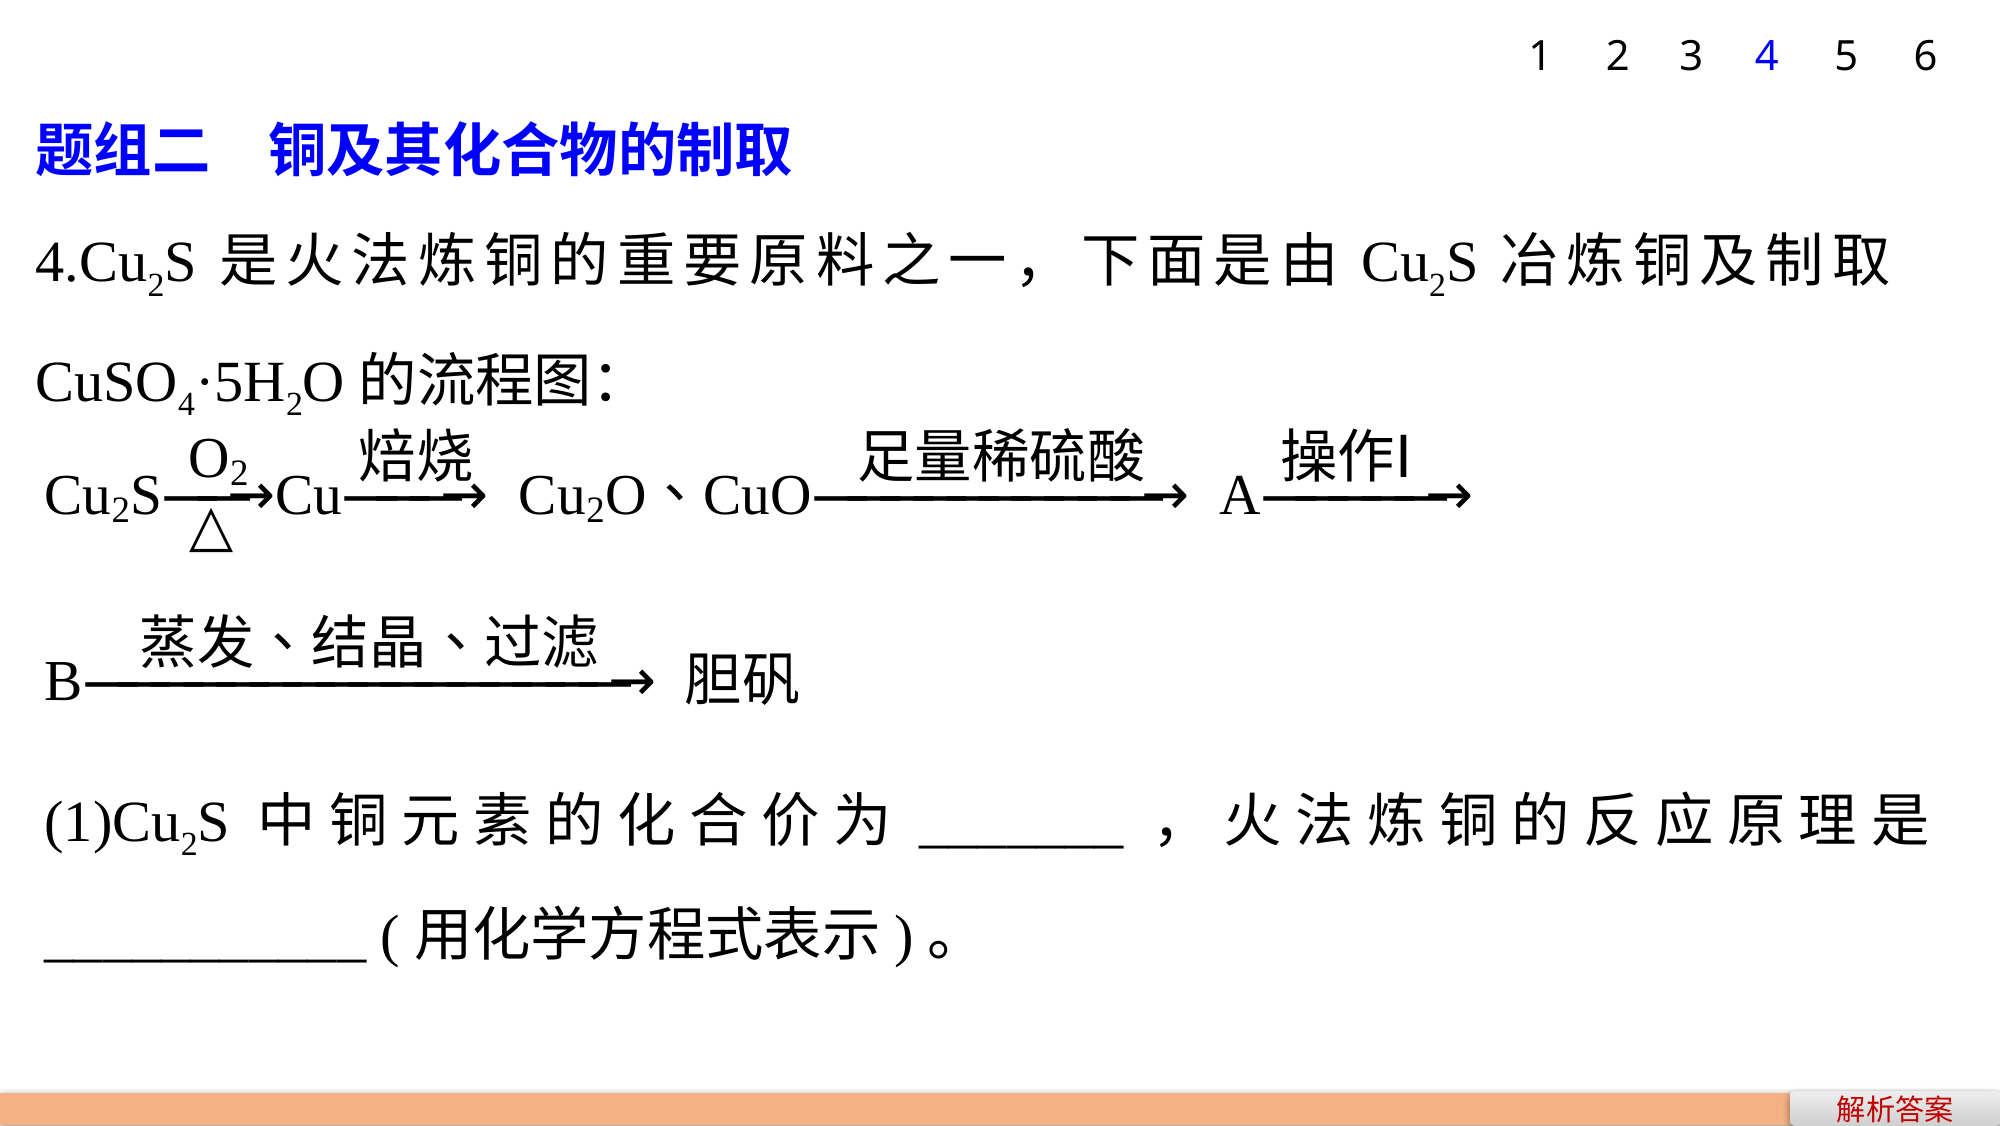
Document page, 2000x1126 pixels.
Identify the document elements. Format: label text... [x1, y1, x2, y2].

text_box 题组二 铜及其化合物的制取 4.Cu2S是火法炼铜的重要原料之一，下面是由Cu2S冶炼铜及制取CuSO4·5H2O的流程图： [20, 71, 1920, 430]
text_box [44, 417, 1980, 783]
text_box 5 [1813, 6, 1879, 101]
text_box 6 [1893, 6, 1959, 101]
text_box 1 [1507, 6, 1573, 101]
text_box 解析答案 [1788, 1089, 2000, 1126]
text_box [0, 1092, 1787, 1126]
text_box 4 [1734, 6, 1800, 101]
text_box 3 [1662, 6, 1720, 101]
text_box 2 [1587, 6, 1649, 101]
text_box (1)Cu2S中铜元素的化合价为_______，火法炼铜的反应原理是___________ (用化学方程式表示)。 [29, 735, 1959, 975]
